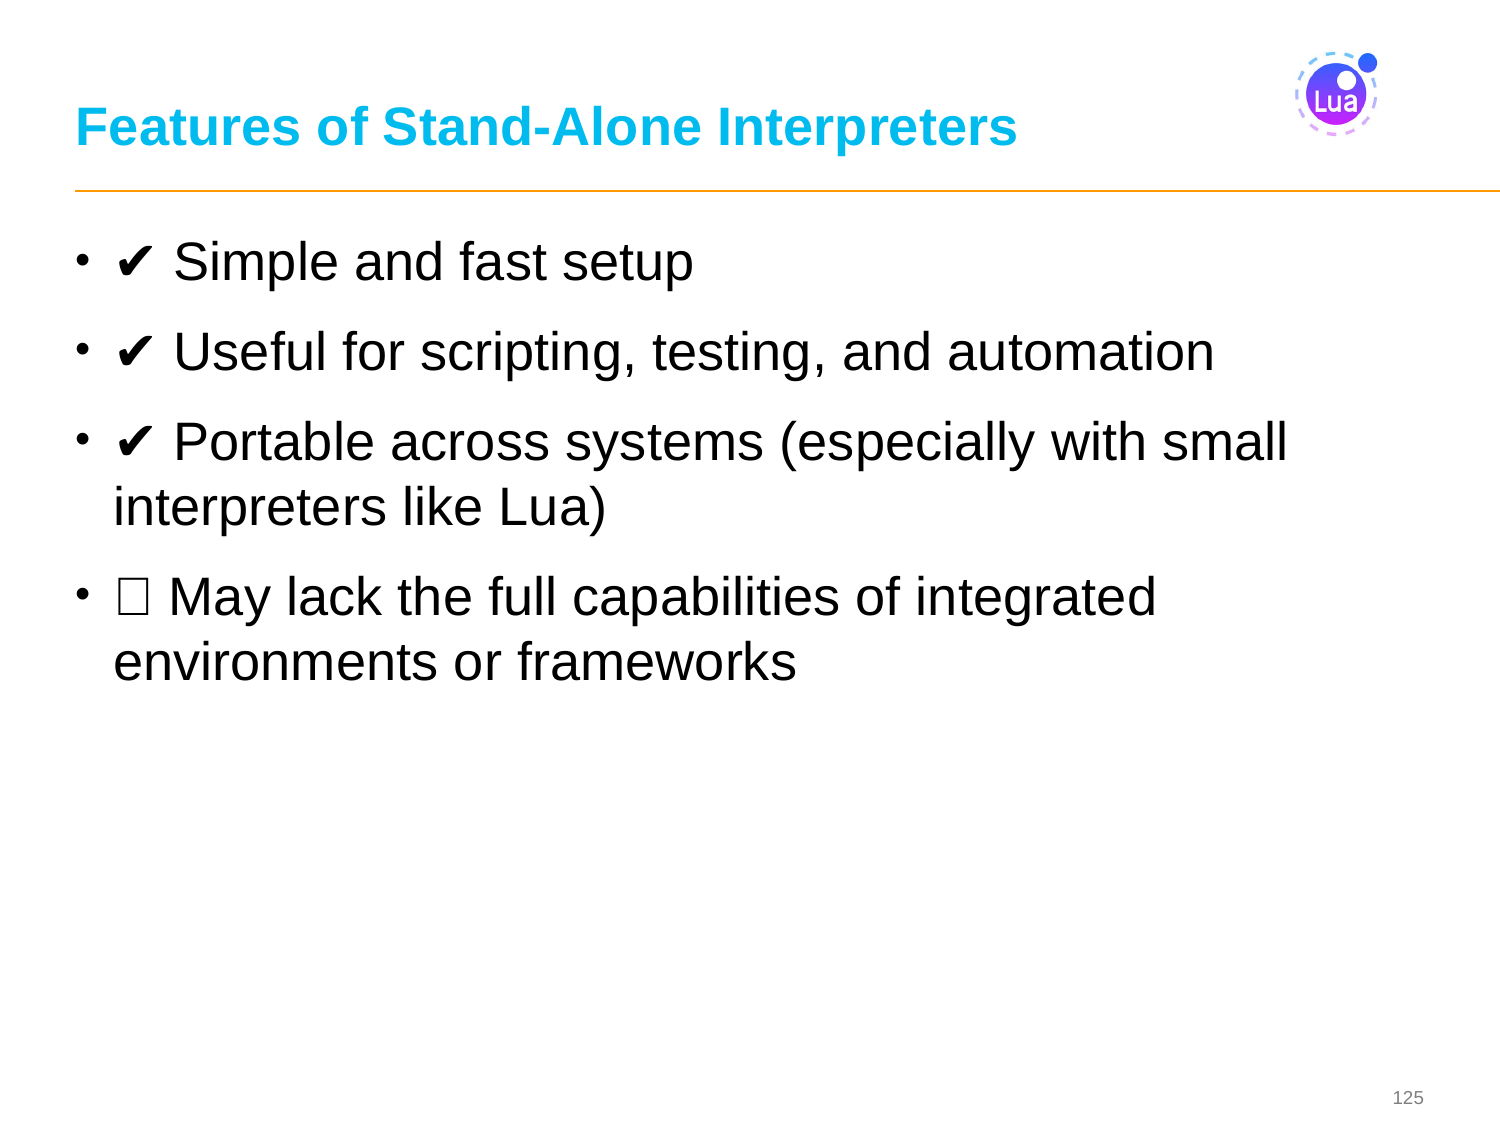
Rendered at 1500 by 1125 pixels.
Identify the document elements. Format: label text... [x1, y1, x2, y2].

list ✔️ Simple and fast setup ✔️ Useful for scripting, testing, and automation ✔️ Portable across systems (especially with small interpreters like Lua) ❌ May lack the full capabilities of integrated environments or frameworks [75, 226, 1425, 1018]
title Features of Stand-Alone Interpreters [75, 27, 1422, 157]
